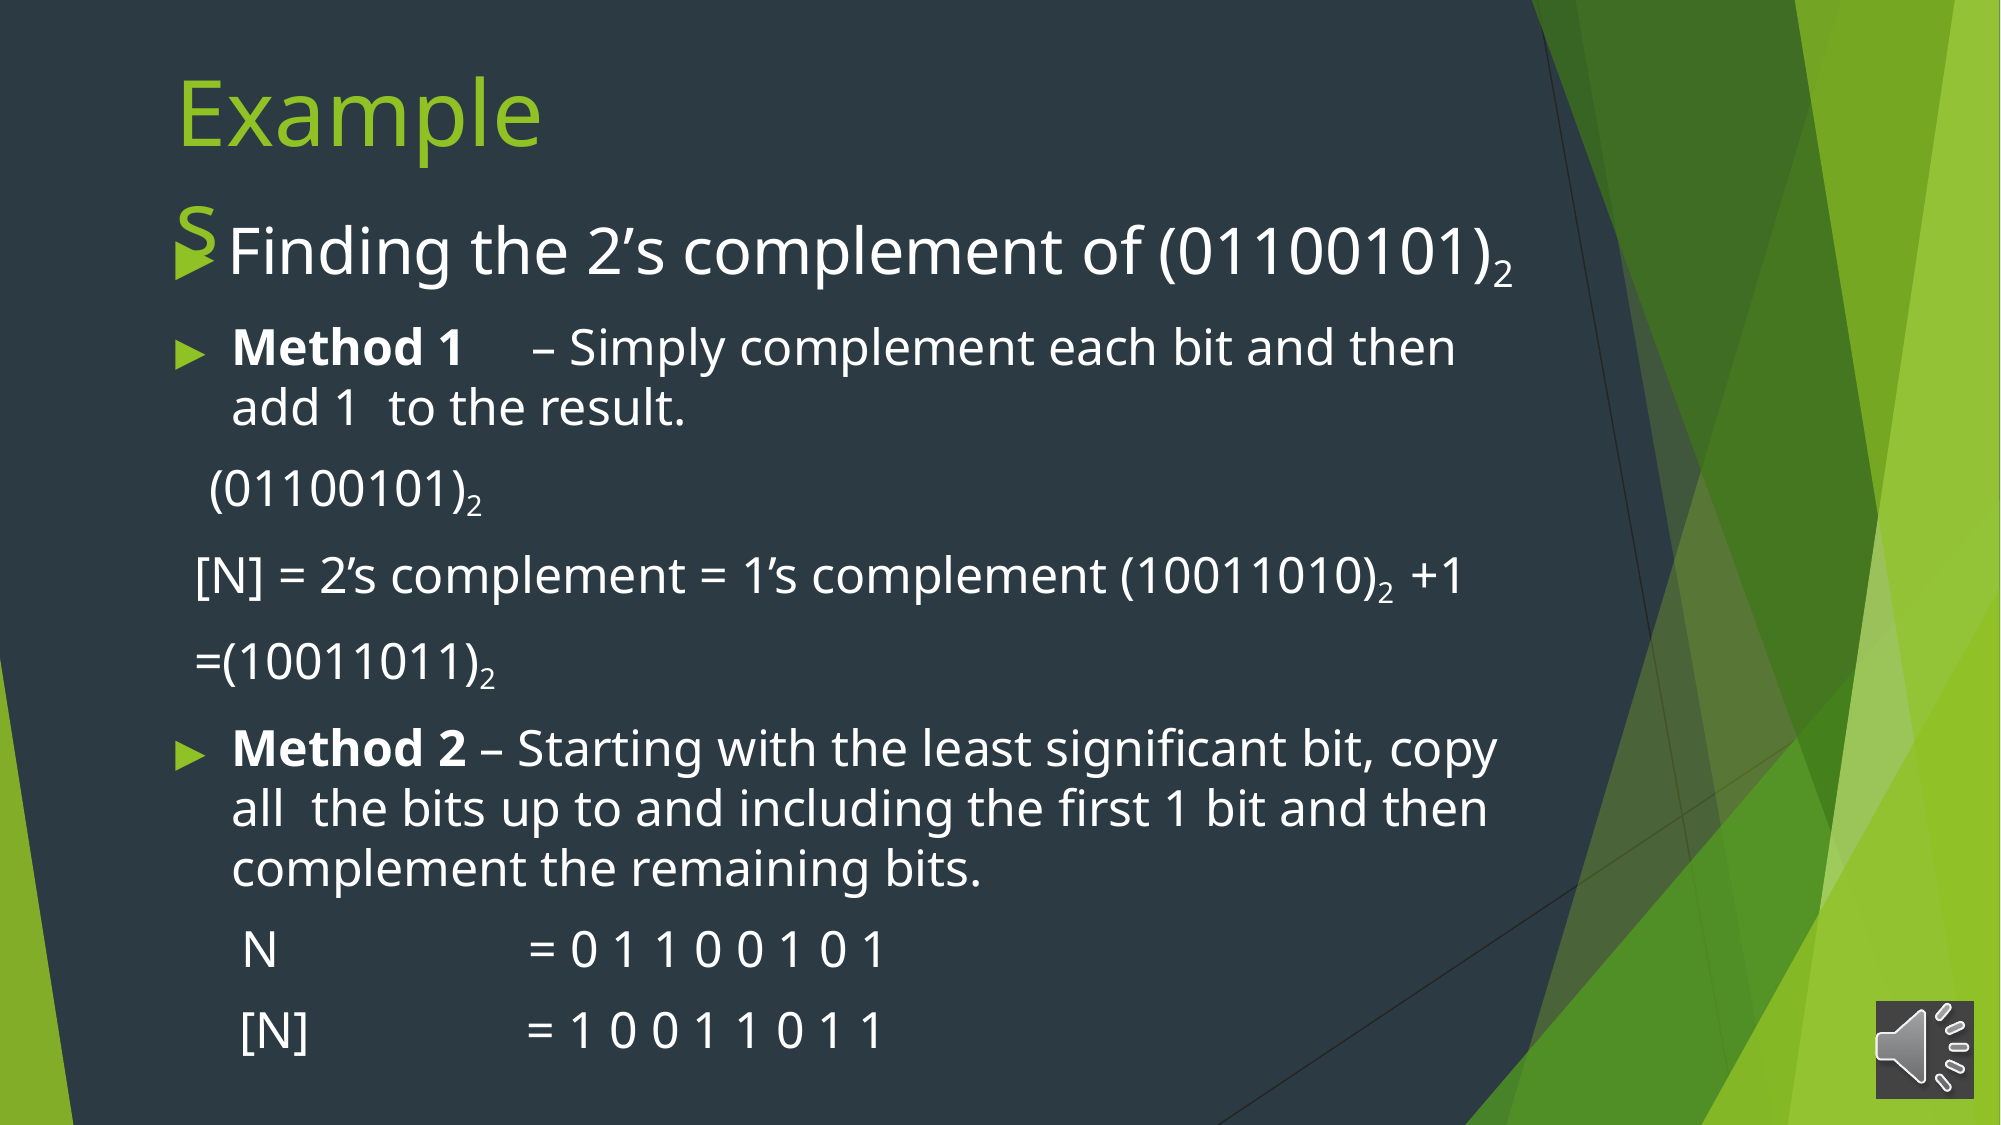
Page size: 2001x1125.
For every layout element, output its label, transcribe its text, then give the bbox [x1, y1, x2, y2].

text_box ▶ Finding the 2’s complement of (01100101)2 ▶ Method 1 – Simply complement each bit and then add 1 to the result. (01100101)2 [N] = 2’s complement = 1’s complement (10011010)2 +1 =(10011011)2 ▶ Method 2 – Starting with the least significant bit, copy all the bits up to and including the first 1 bit and then complement the remaining bits. N = 0 1 1 0 0 1 0 1 [N] = 1 0 0 1 1 0 1 1 [169, 180, 1540, 1059]
picture [1874, 999, 1976, 1101]
title Examples [173, 52, 563, 180]
